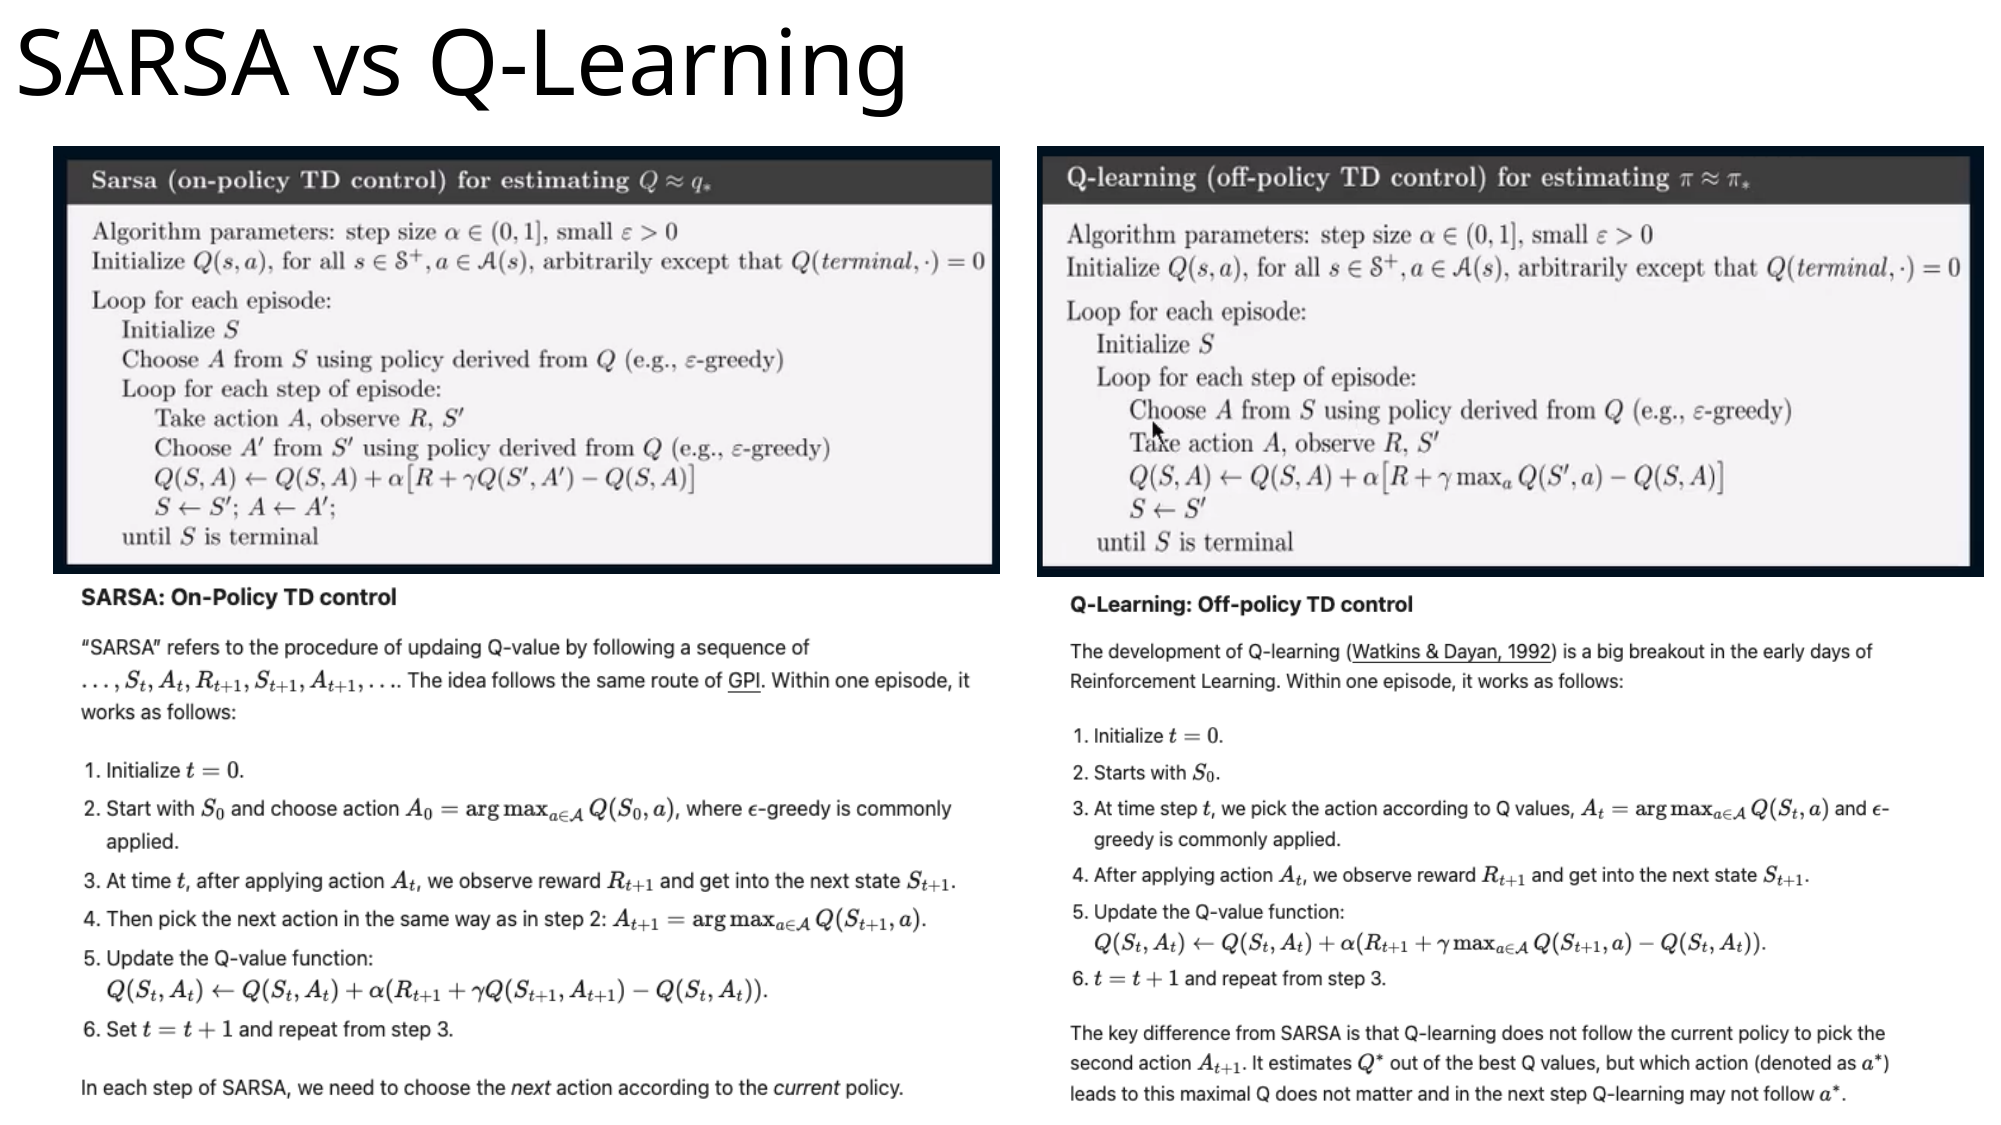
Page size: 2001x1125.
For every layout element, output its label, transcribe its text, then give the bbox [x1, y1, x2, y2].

picture [1037, 146, 1984, 577]
picture [1056, 581, 1910, 1115]
title SARSA vs Q-Learning [0, 0, 1725, 132]
picture [66, 576, 988, 1109]
picture [53, 146, 1000, 574]
